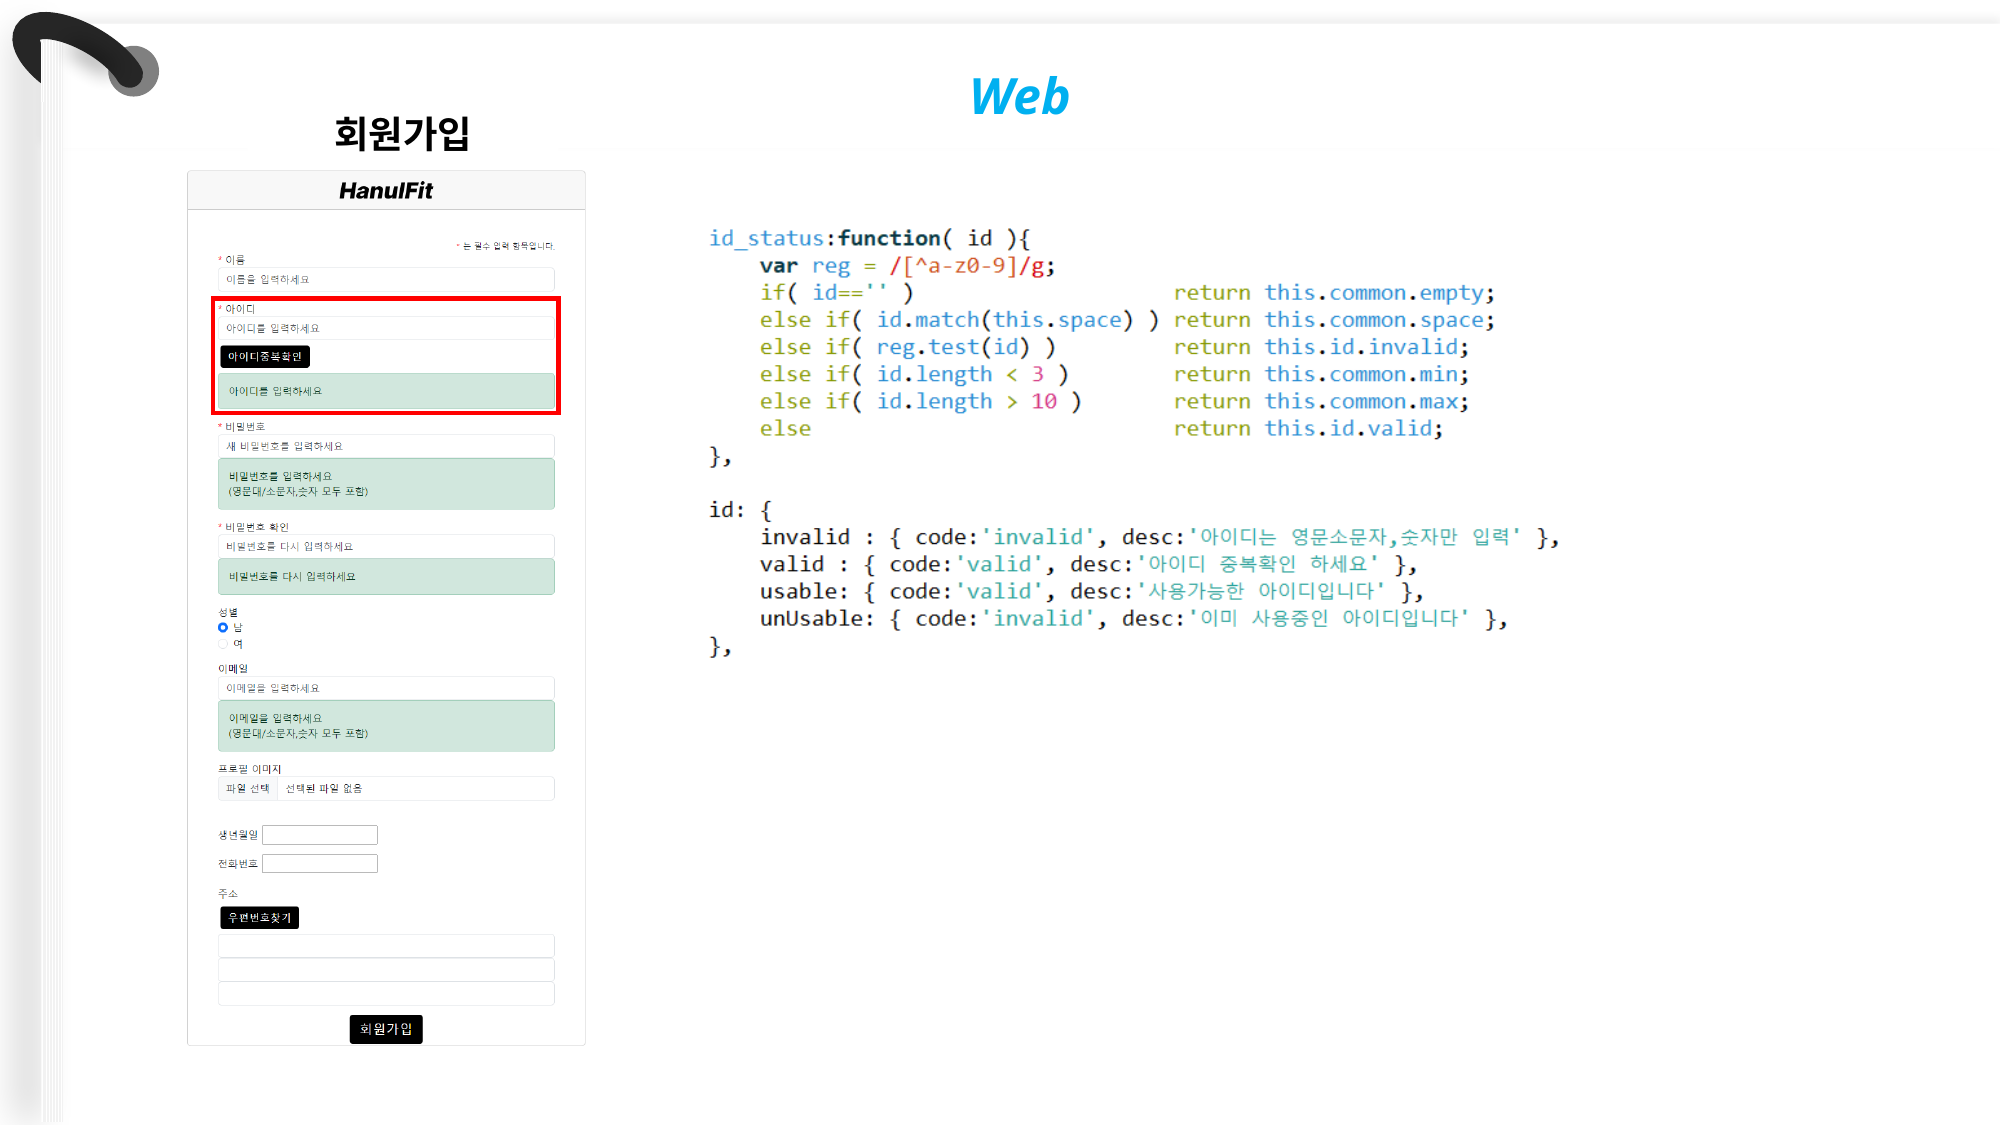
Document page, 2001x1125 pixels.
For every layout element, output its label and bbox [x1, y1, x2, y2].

picture [676, 211, 1629, 685]
text_box [19, 19, 2000, 1122]
picture [179, 167, 592, 1076]
